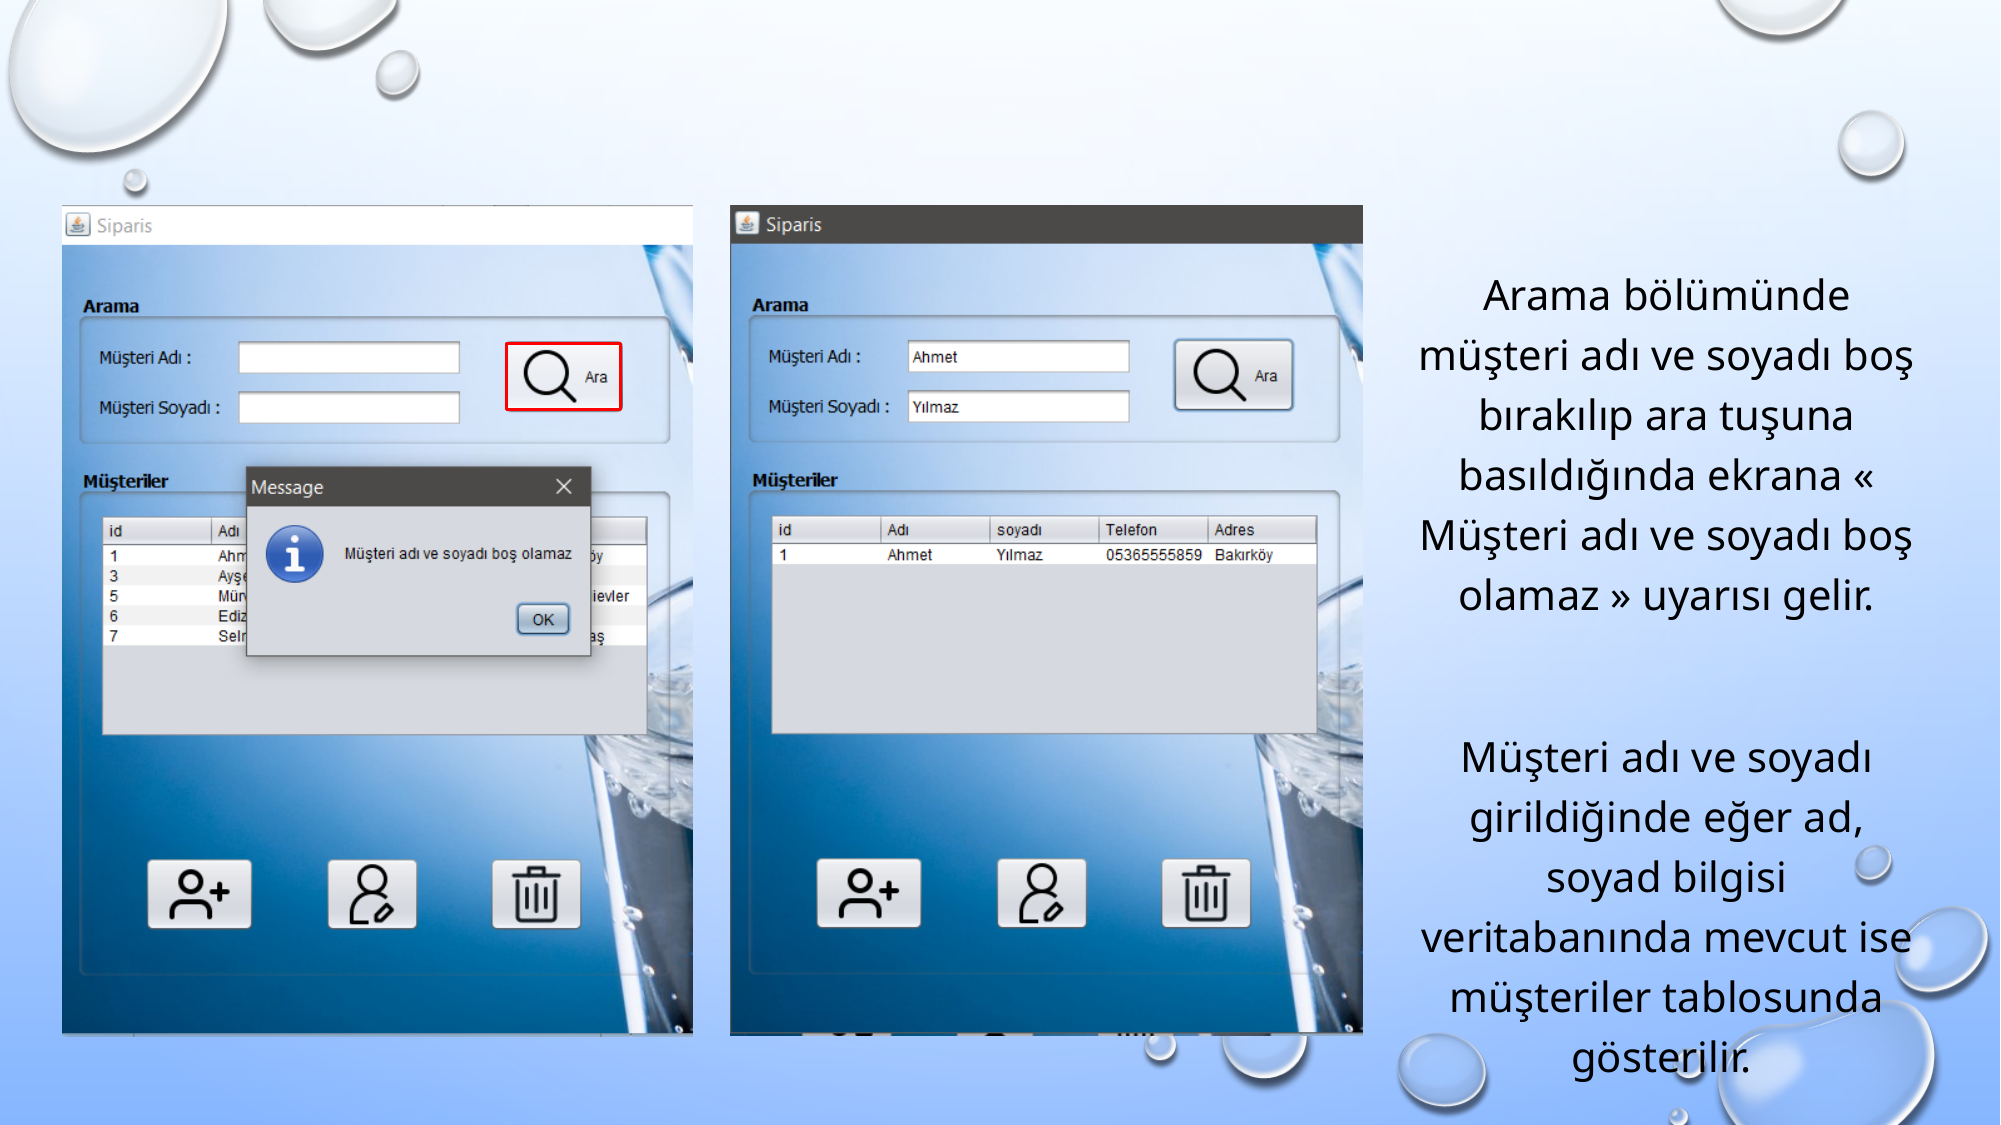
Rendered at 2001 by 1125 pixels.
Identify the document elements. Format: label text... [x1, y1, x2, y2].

list Arama bölümünde müşteri adı ve soyadı boş bırakılıp ara tuşuna basıldığında ekrana « Müşteri adı ve soyadı boş olamaz » uyarısı gelir. Müşteri adı ve soyadı girildiğinde eğer ad, soyad bilgisi veritabanında mevcut ise müşteriler tablosunda gösterilir. [1395, 180, 1938, 803]
picture [0, 0, 2000, 1125]
